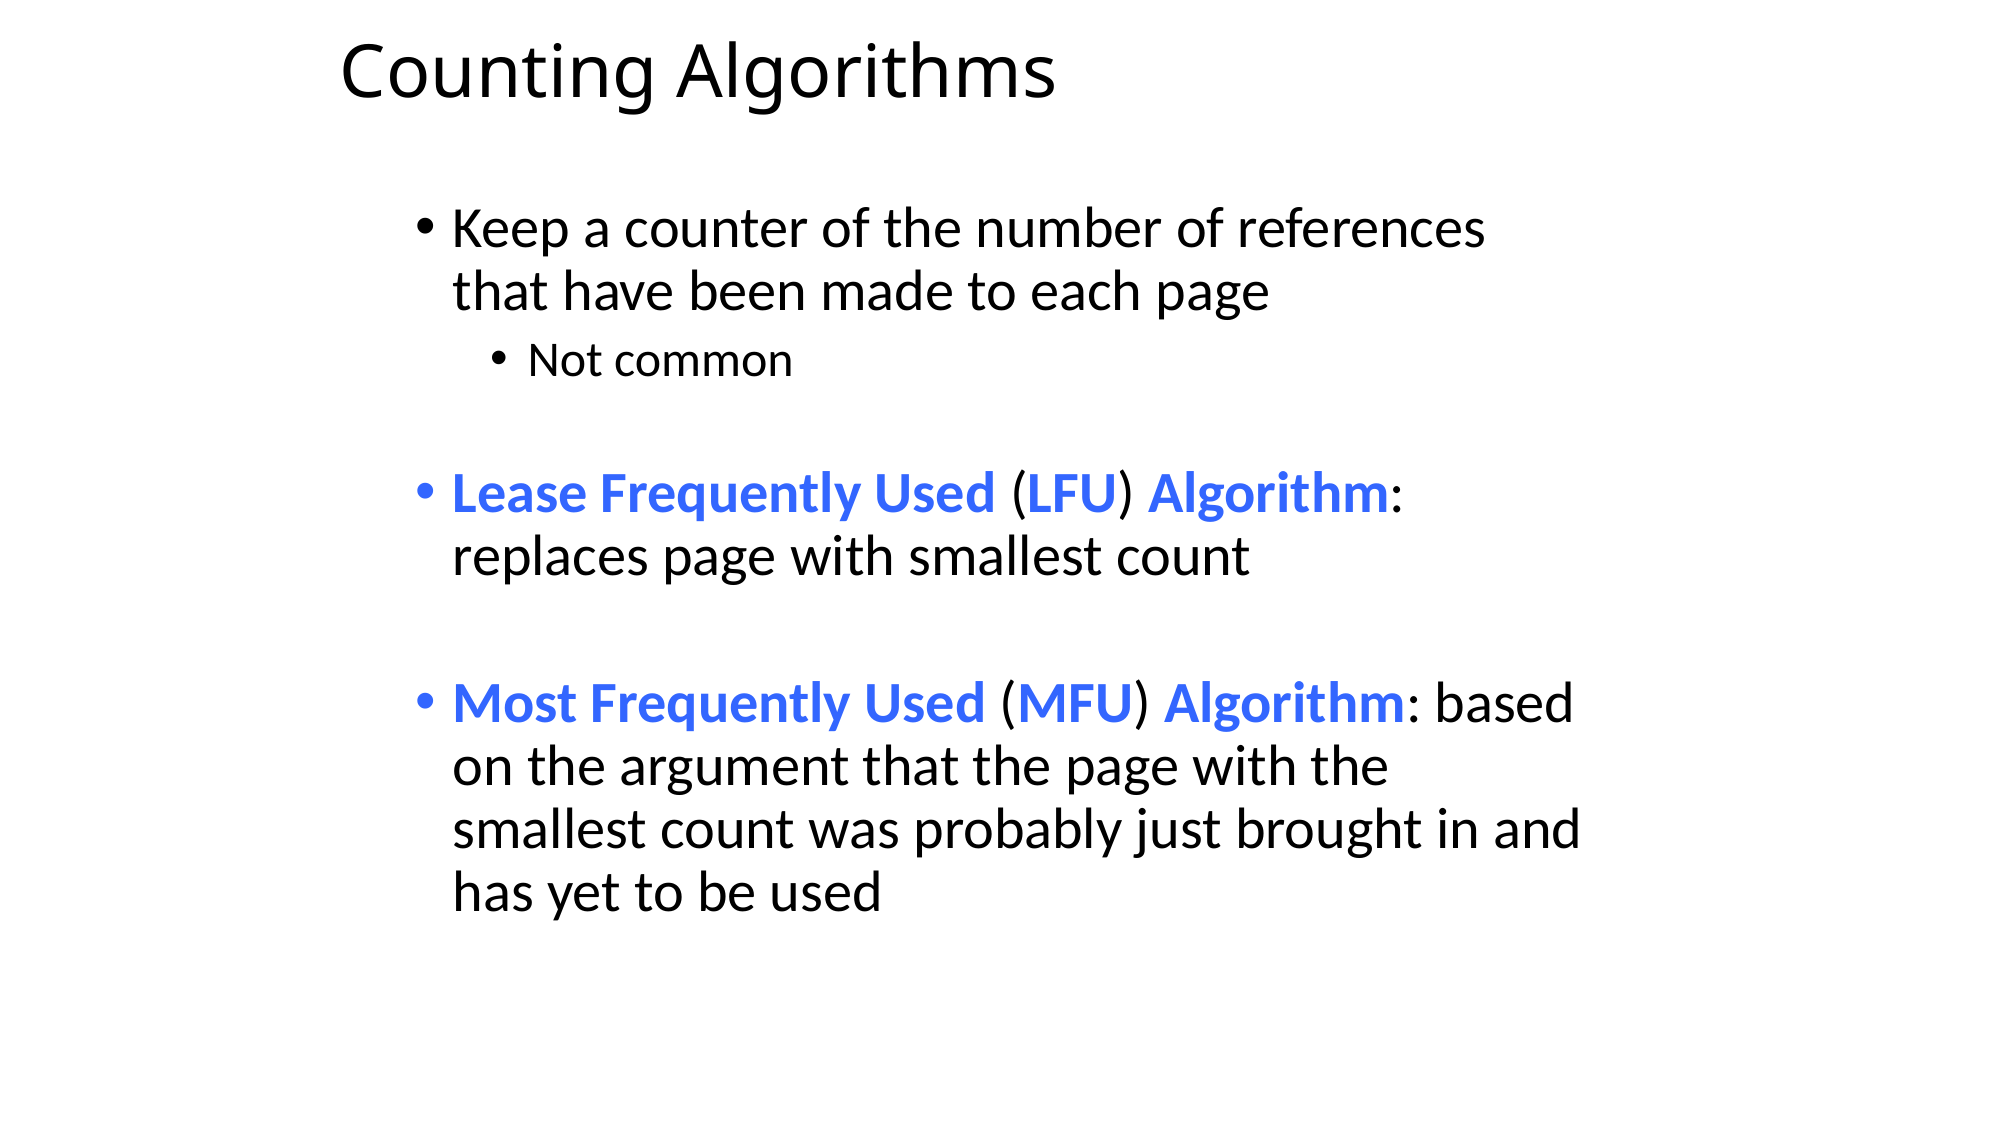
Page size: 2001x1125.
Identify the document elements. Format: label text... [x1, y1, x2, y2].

title Counting Algorithms [324, 26, 1675, 122]
list Keep a counter of the number of references that have been made to each page Not common Lease Frequently Used (LFU) Algorithm: replaces page with smallest count Most Frequently Used (MFU) Algorithm: based on the argument that the page with the smallest count was probably just brought in and has yet to be used [400, 189, 1611, 937]
